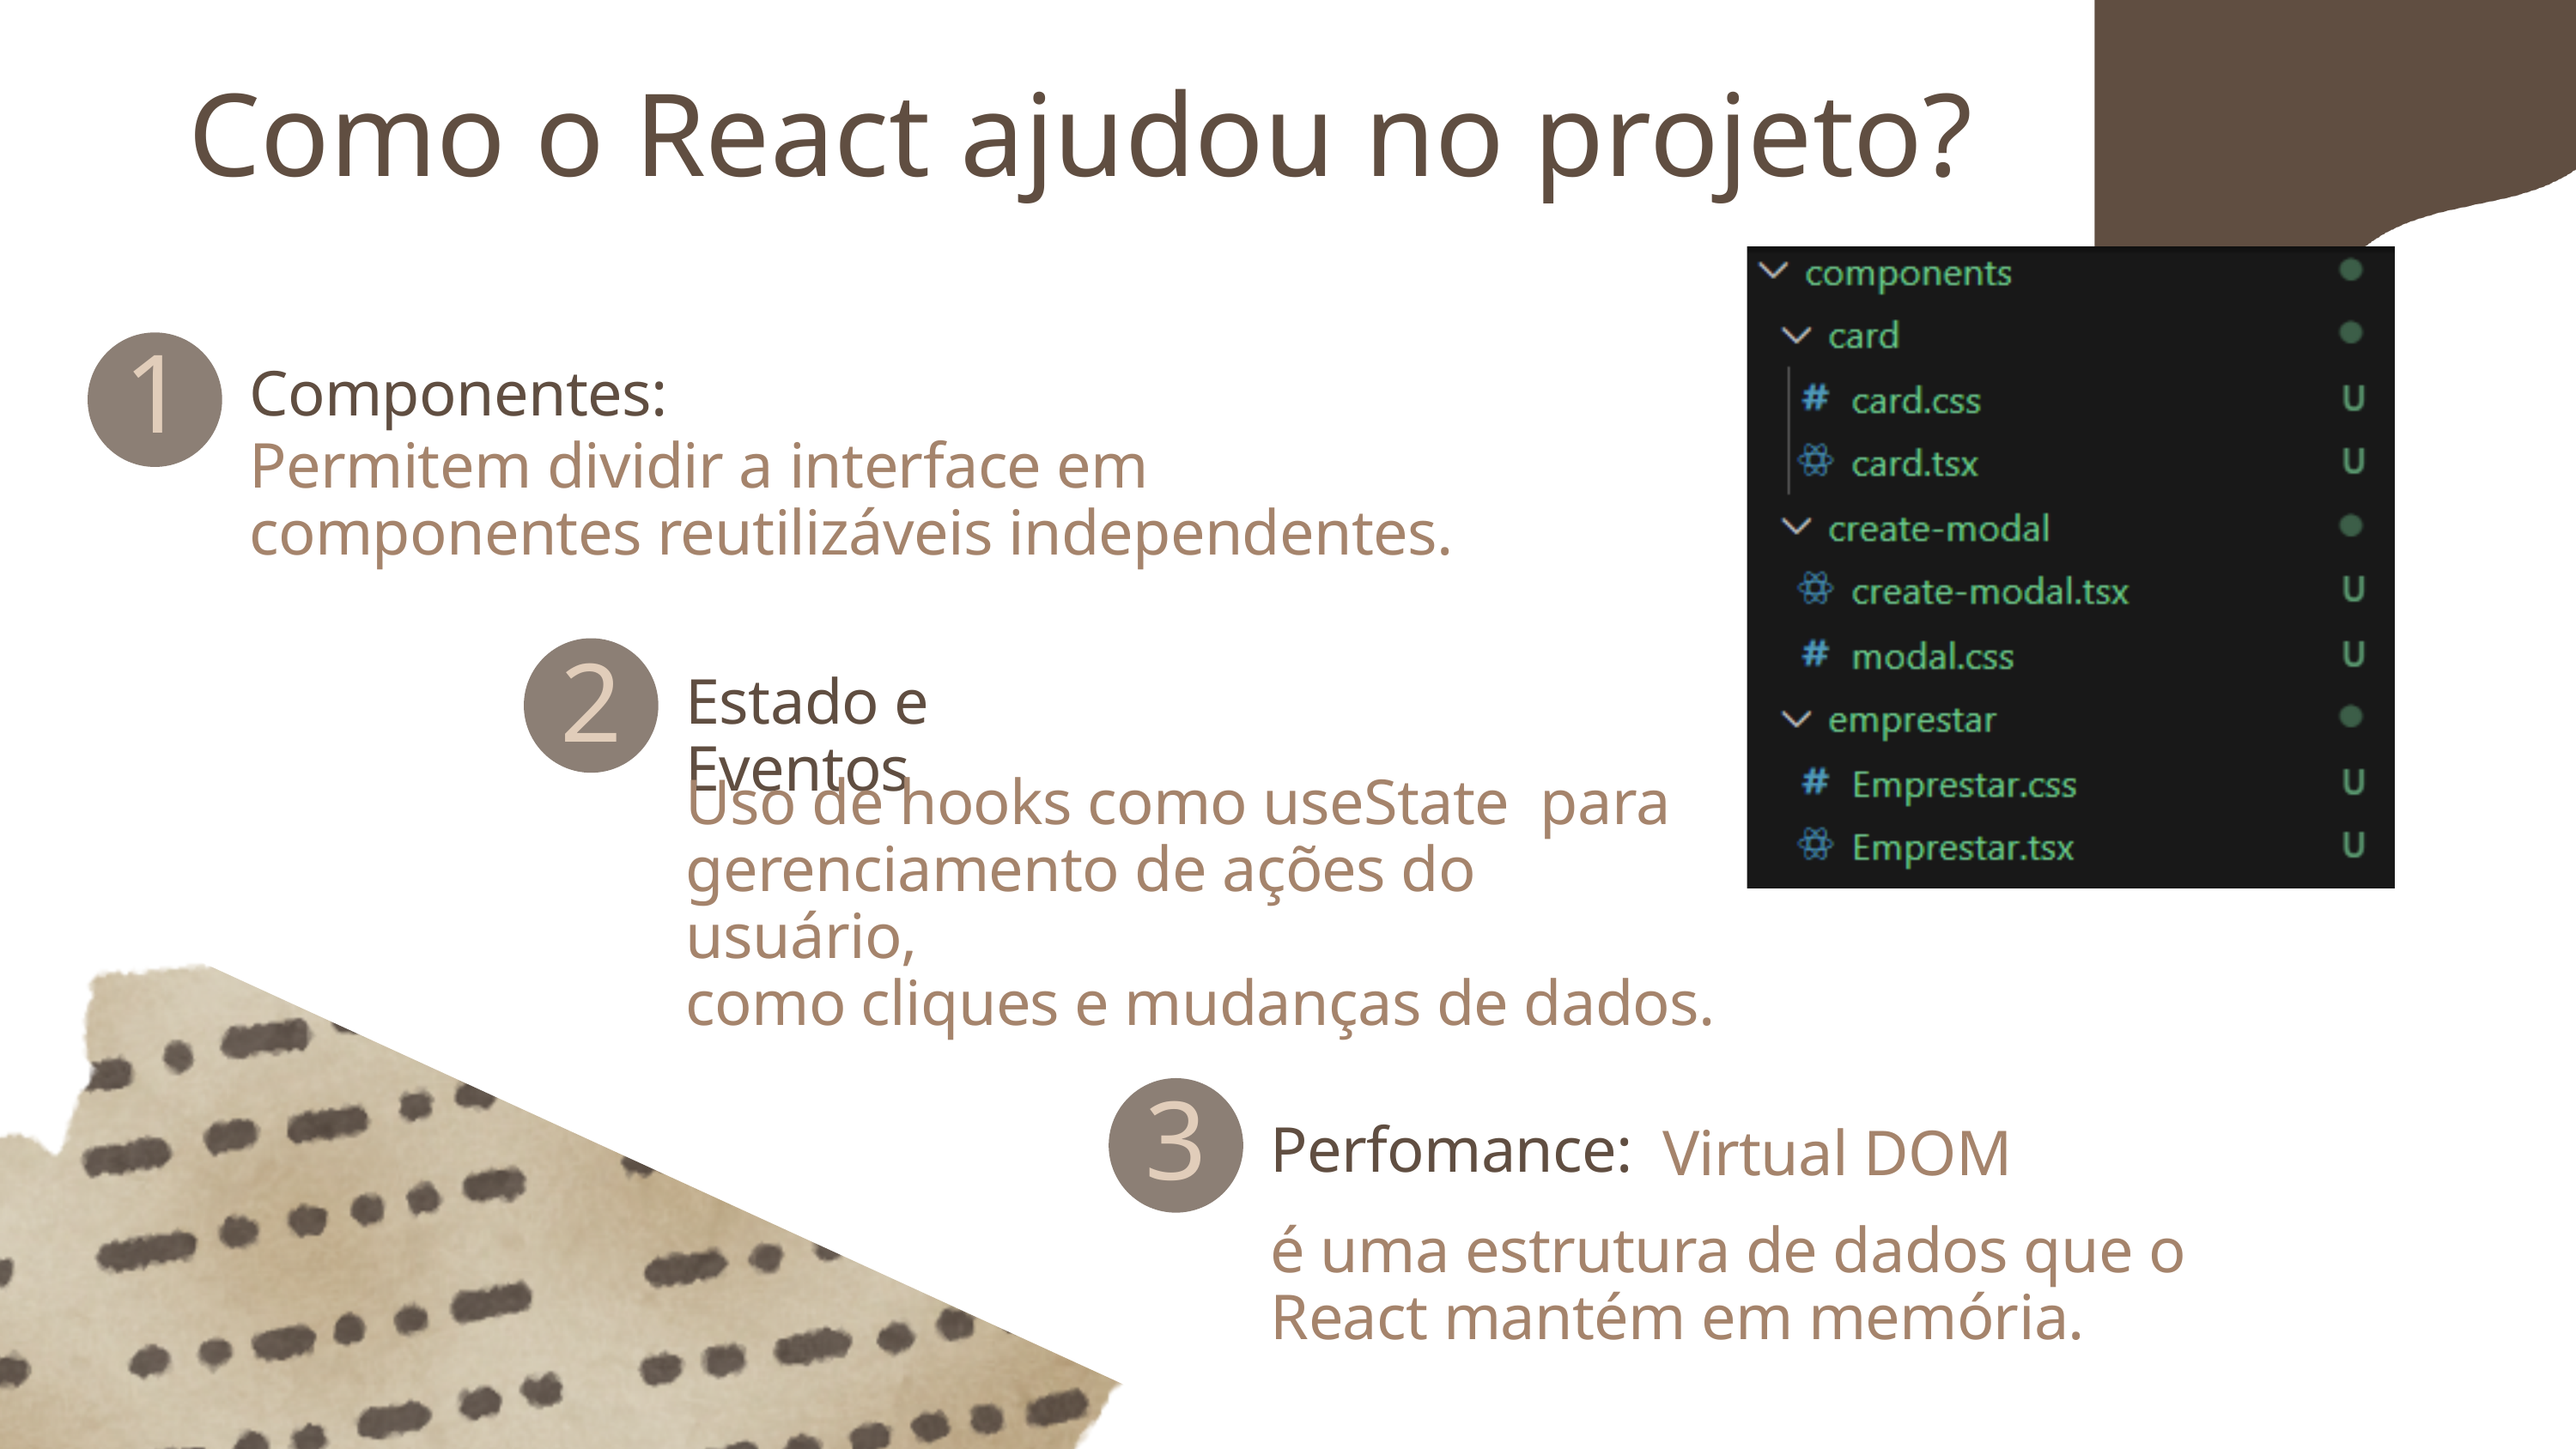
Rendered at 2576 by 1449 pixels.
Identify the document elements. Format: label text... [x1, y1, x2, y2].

text_box Estado e Eventos [685, 670, 1160, 770]
text_box é uma estrutura de dados que o React mantém em memória. [1270, 1217, 2334, 1352]
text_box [1108, 1077, 1244, 1213]
text_box [1747, 246, 2395, 888]
text_box Virtual DOM [1662, 1120, 2026, 1217]
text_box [87, 332, 222, 468]
text_box Perfomance: [1270, 1117, 1635, 1185]
text_box Permitem dividir a interface em componentes reutilizáveis independentes. [249, 433, 1852, 568]
text_box Uso de hooks como useState para gerenciamento de ações do usuário, como cliques e mudanças de dados. [685, 770, 1719, 1038]
text_box Como o React ajudou no projeto? [188, 76, 2029, 200]
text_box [523, 638, 659, 773]
text_box [2094, 0, 2576, 479]
text_box Componentes: [249, 361, 1109, 428]
text_box [0, 870, 1236, 1449]
